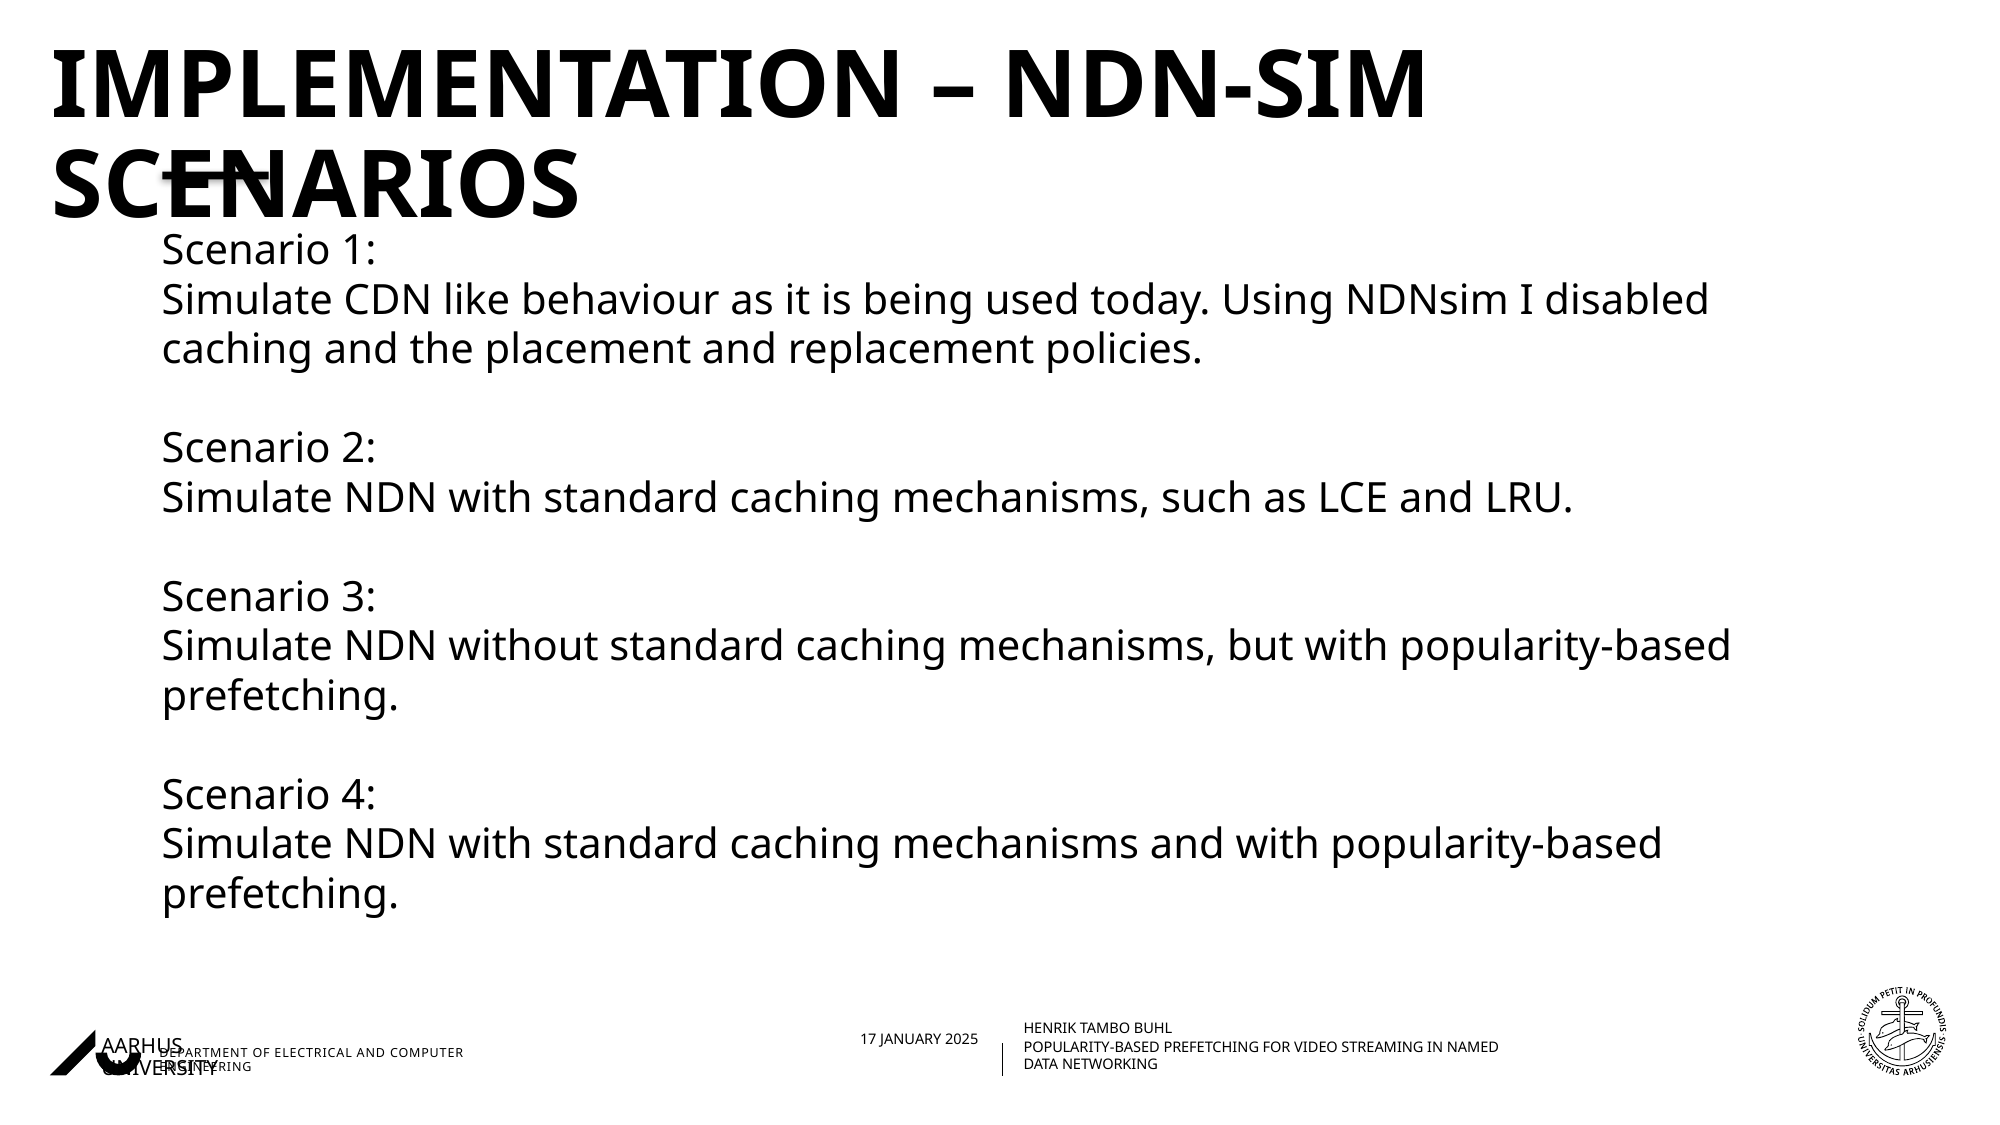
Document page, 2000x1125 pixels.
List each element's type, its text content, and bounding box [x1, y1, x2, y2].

title Implementation – NDN-sim Scenarios [51, 37, 1948, 162]
list Scenario 1: Simulate CDN like behaviour as it is being used today. Using NDNsim I disabled caching and the placement and replacement policies. Scenario 2: Simulate NDN with standard caching mechanisms, such as LCE and LRU. Scenario 3: Simulate NDN without standard caching mechanisms, but with popularity-based prefetching. Scenario 4: Simulate NDN with standard caching mechanisms and with popularity-based prefetching. [161, 224, 1839, 968]
